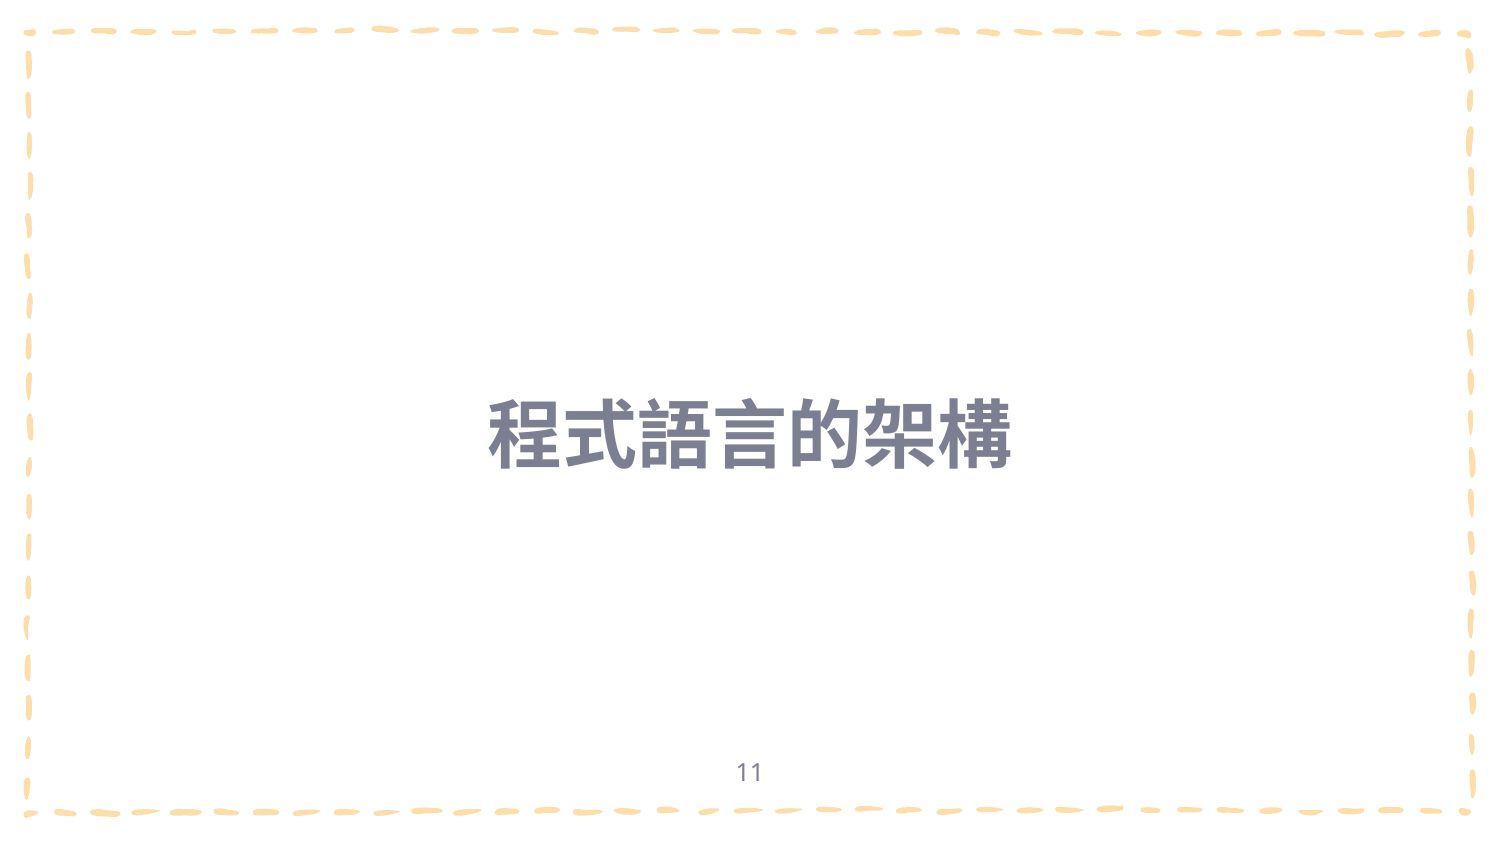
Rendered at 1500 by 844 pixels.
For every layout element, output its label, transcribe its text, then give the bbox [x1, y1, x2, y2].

title 程式語言的架構 [146, 351, 1354, 493]
slide_number 11 [0, 741, 1500, 807]
